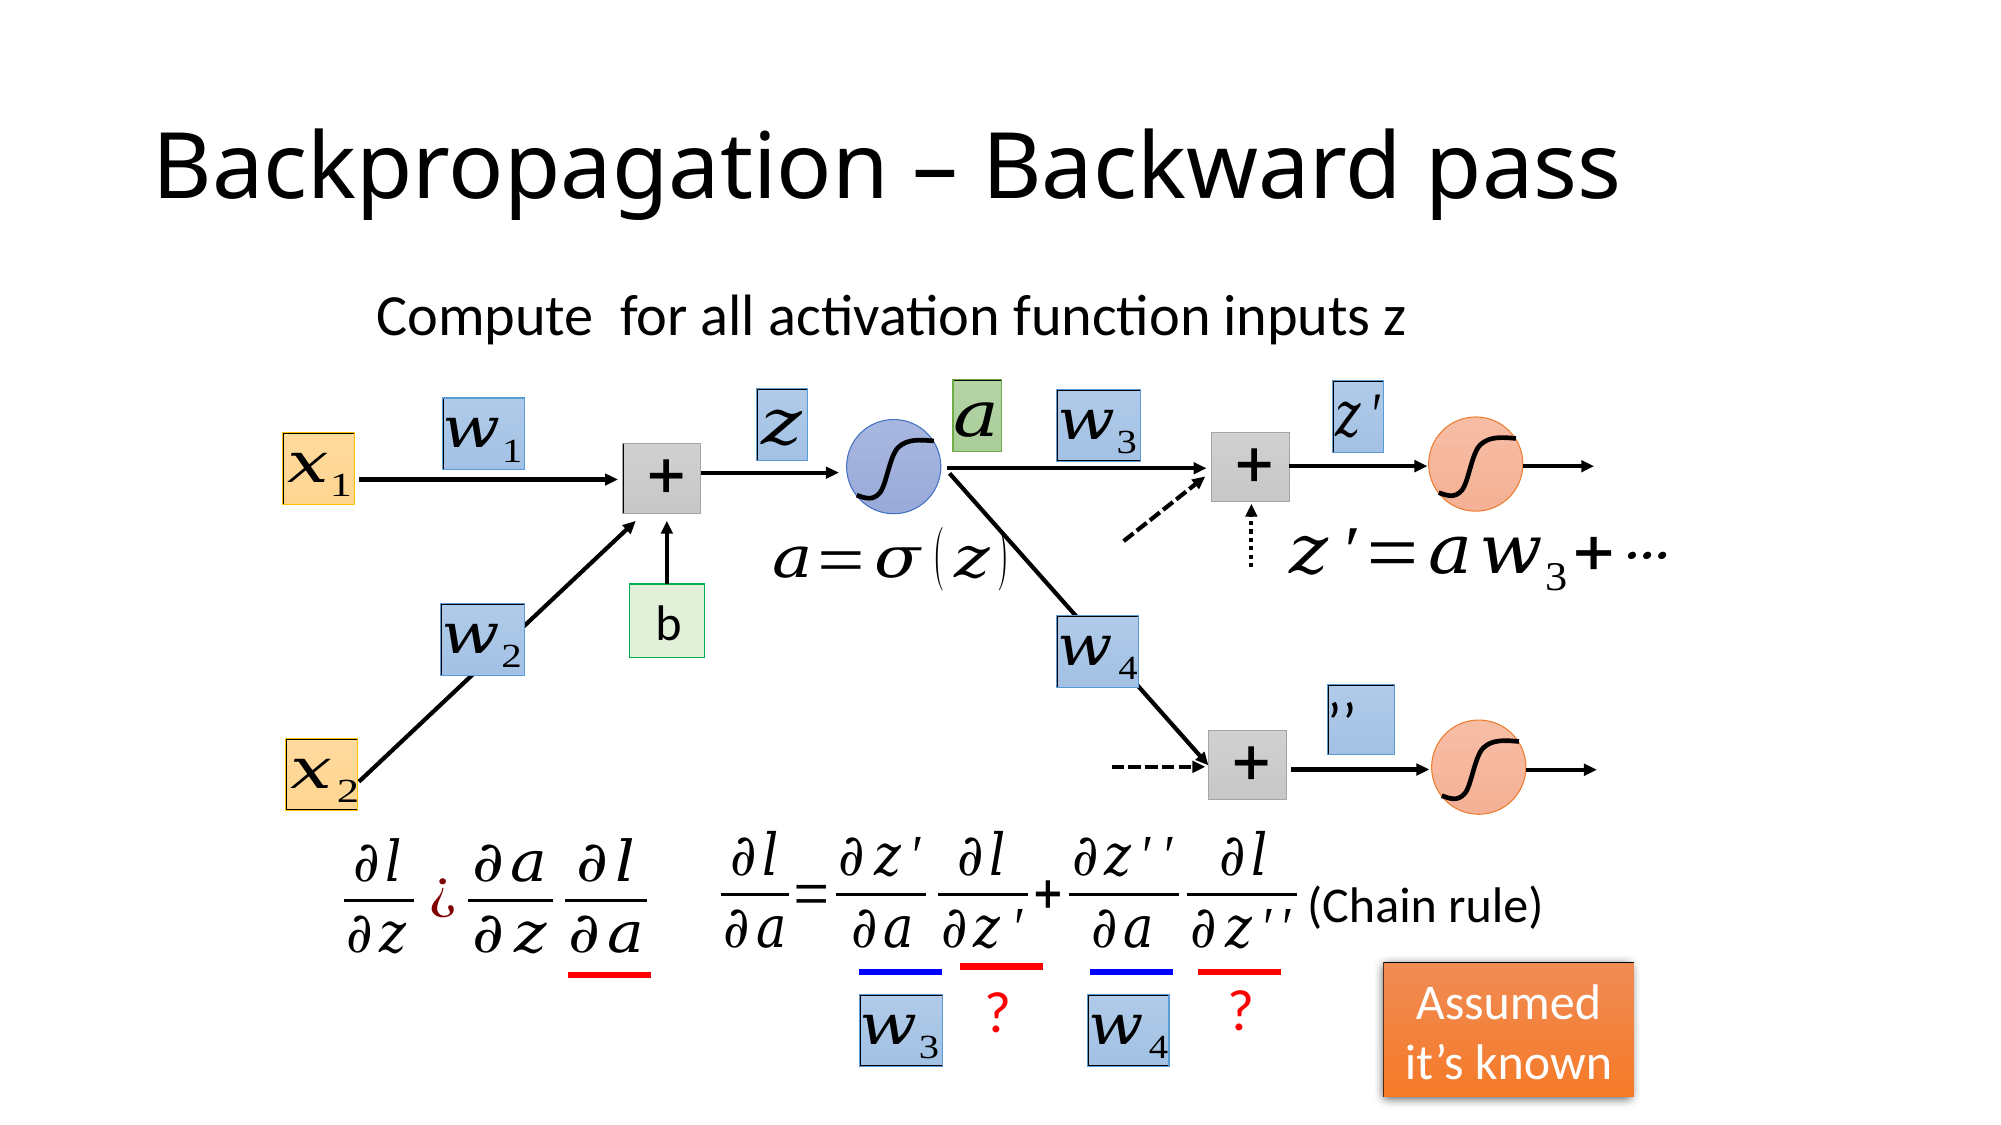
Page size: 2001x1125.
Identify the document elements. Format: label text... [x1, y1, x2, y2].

text_box ? [1212, 972, 1273, 1050]
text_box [358, 521, 636, 782]
title Backpropagation – Backward pass [137, 59, 1863, 278]
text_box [846, 419, 941, 514]
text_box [622, 443, 701, 514]
text_box Assumed it’s known [1383, 962, 1634, 1097]
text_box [949, 473, 1209, 766]
text_box (Chain rule) [1261, 864, 1590, 940]
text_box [1211, 432, 1290, 502]
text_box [1428, 416, 1594, 512]
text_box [1431, 720, 1597, 815]
text_box ? [970, 967, 1030, 1052]
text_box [629, 521, 705, 659]
text_box ? [1212, 965, 1273, 971]
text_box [1208, 730, 1287, 800]
